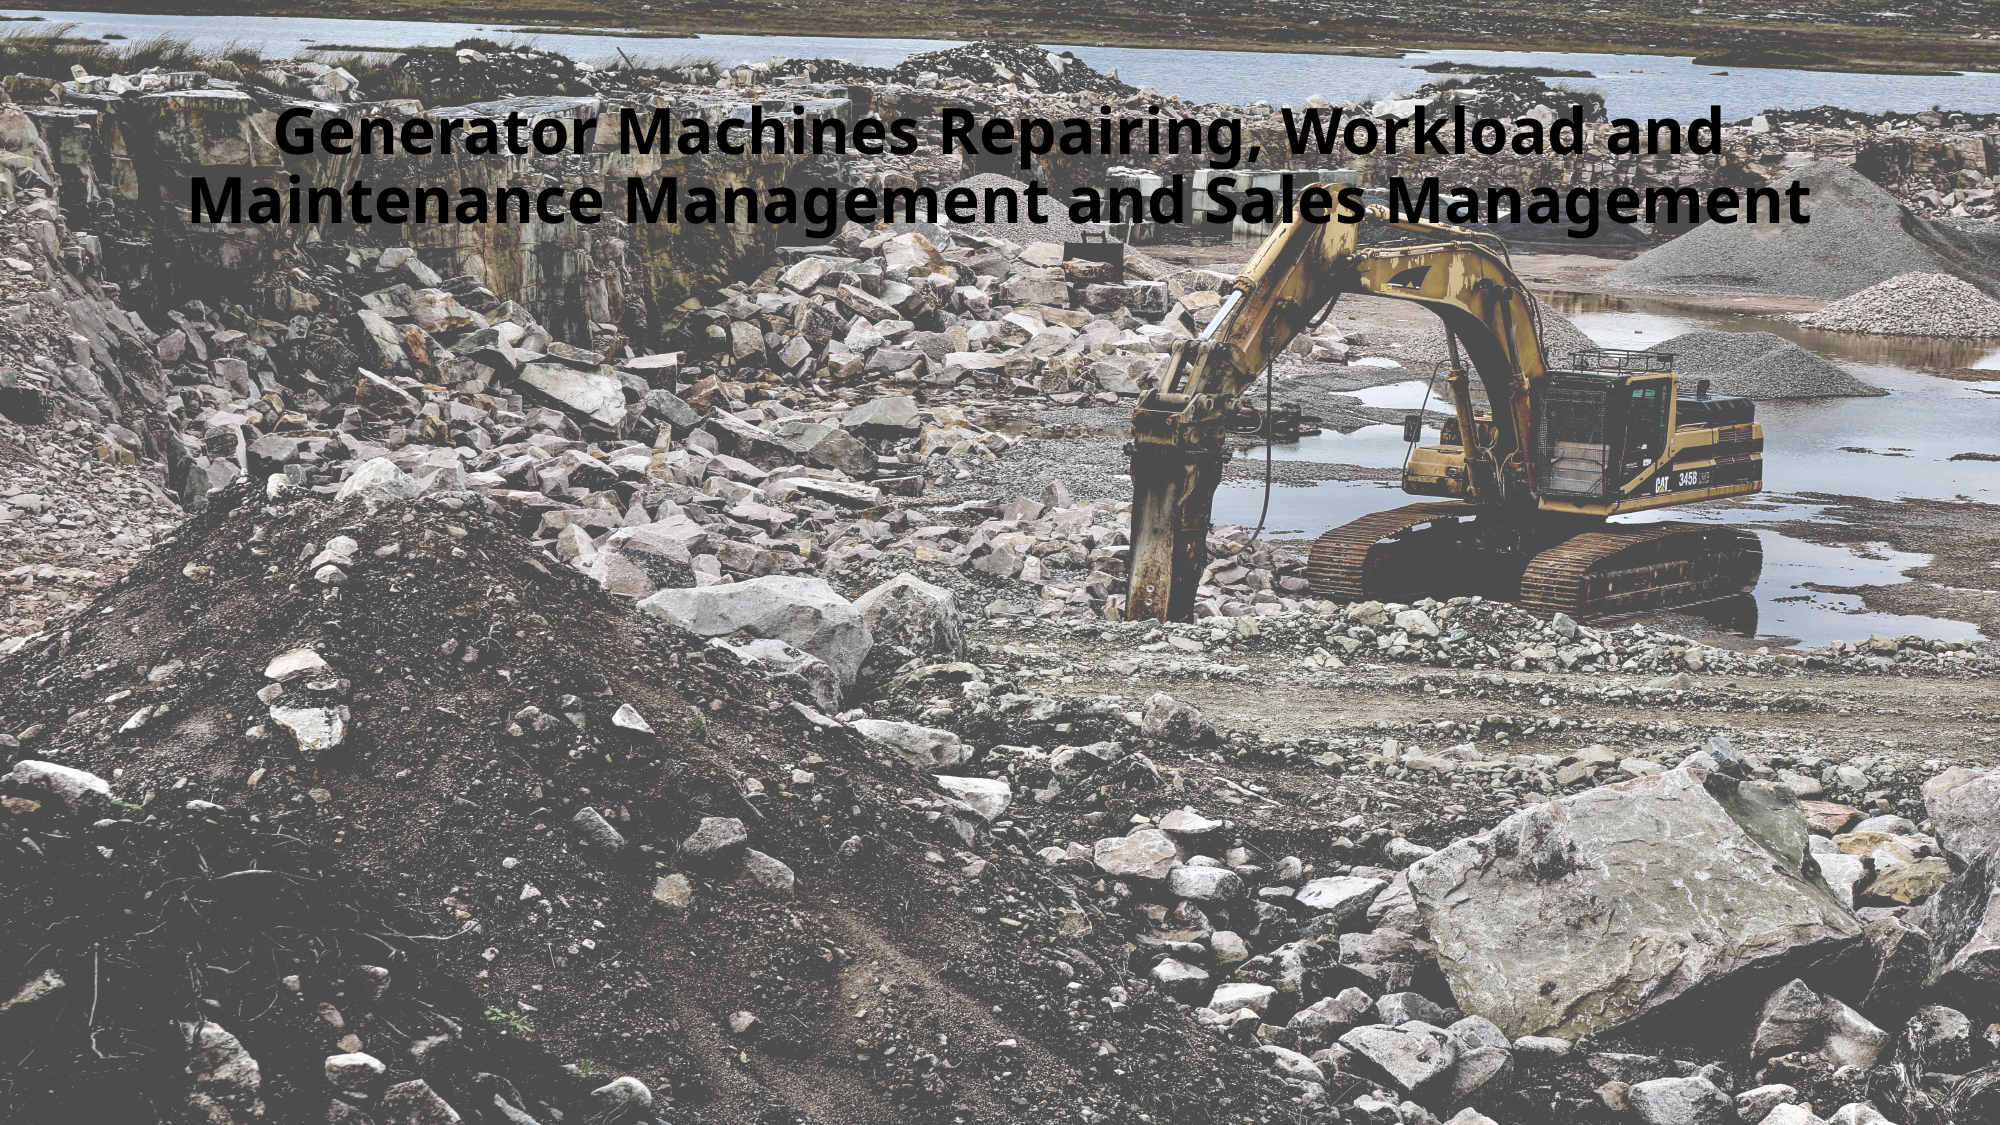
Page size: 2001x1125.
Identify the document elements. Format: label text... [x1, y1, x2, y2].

title Generator Machines Repairing, Workload and Maintenance Management and Sales Management [137, 59, 1863, 278]
